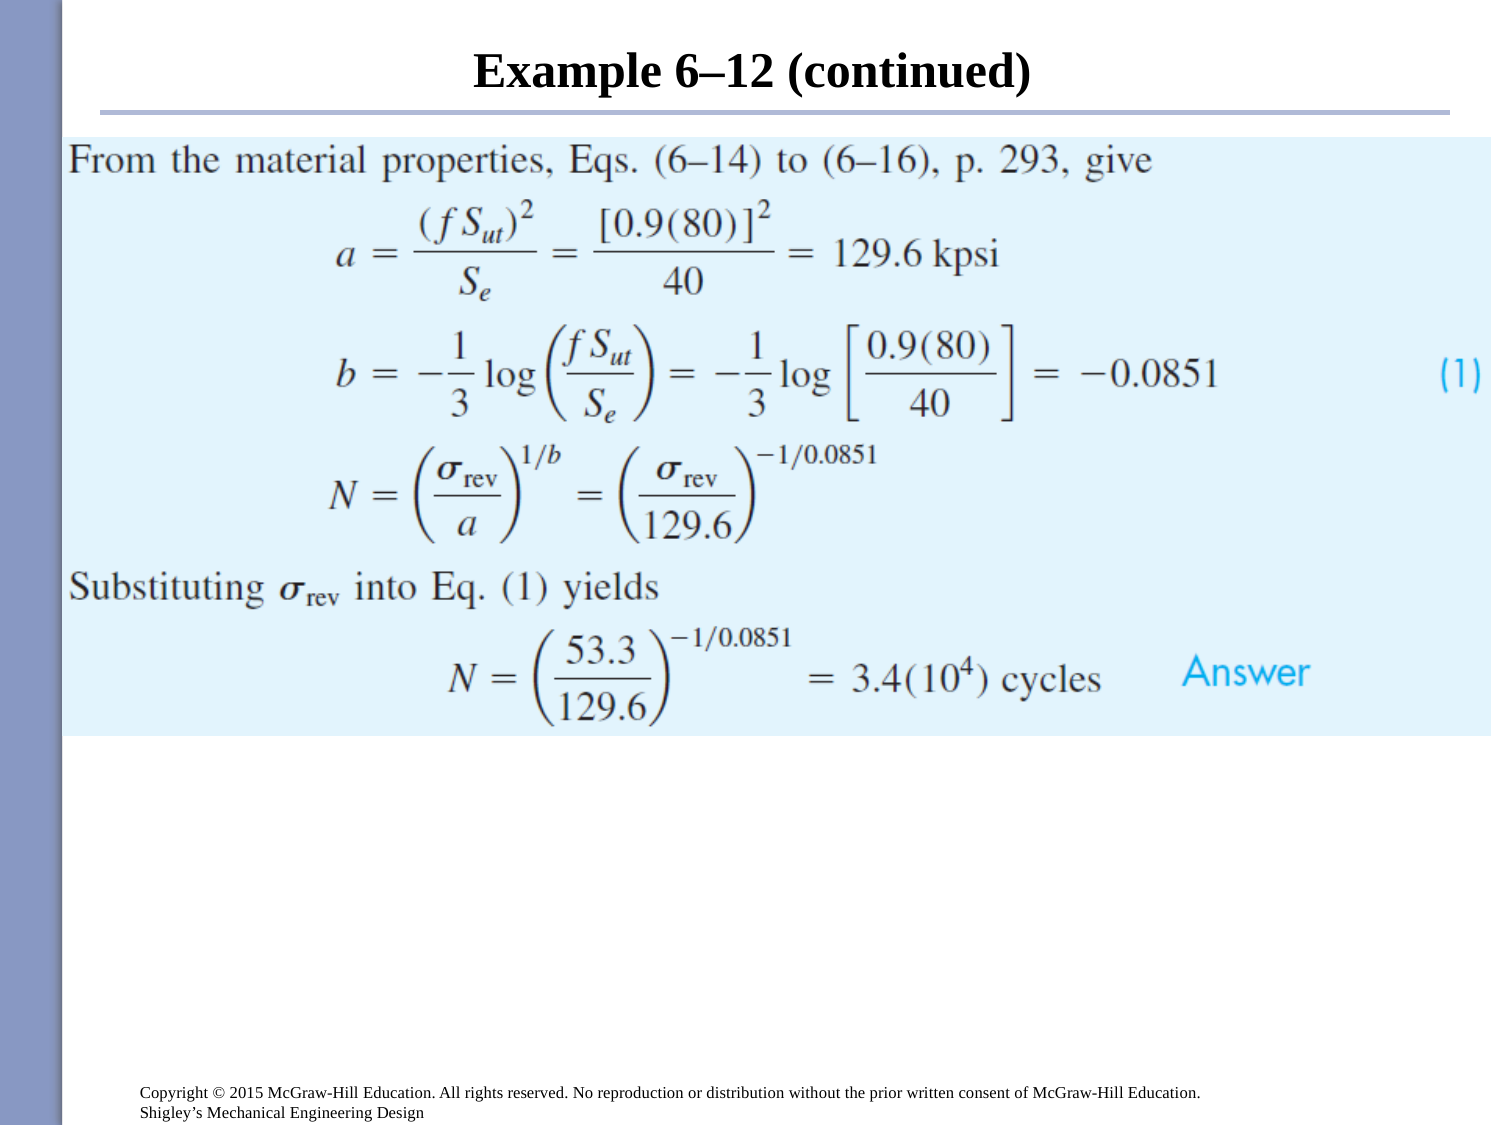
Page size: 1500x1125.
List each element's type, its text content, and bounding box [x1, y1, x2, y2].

title Example 6–12 (continued) [137, 30, 1368, 106]
picture [62, 137, 1491, 737]
